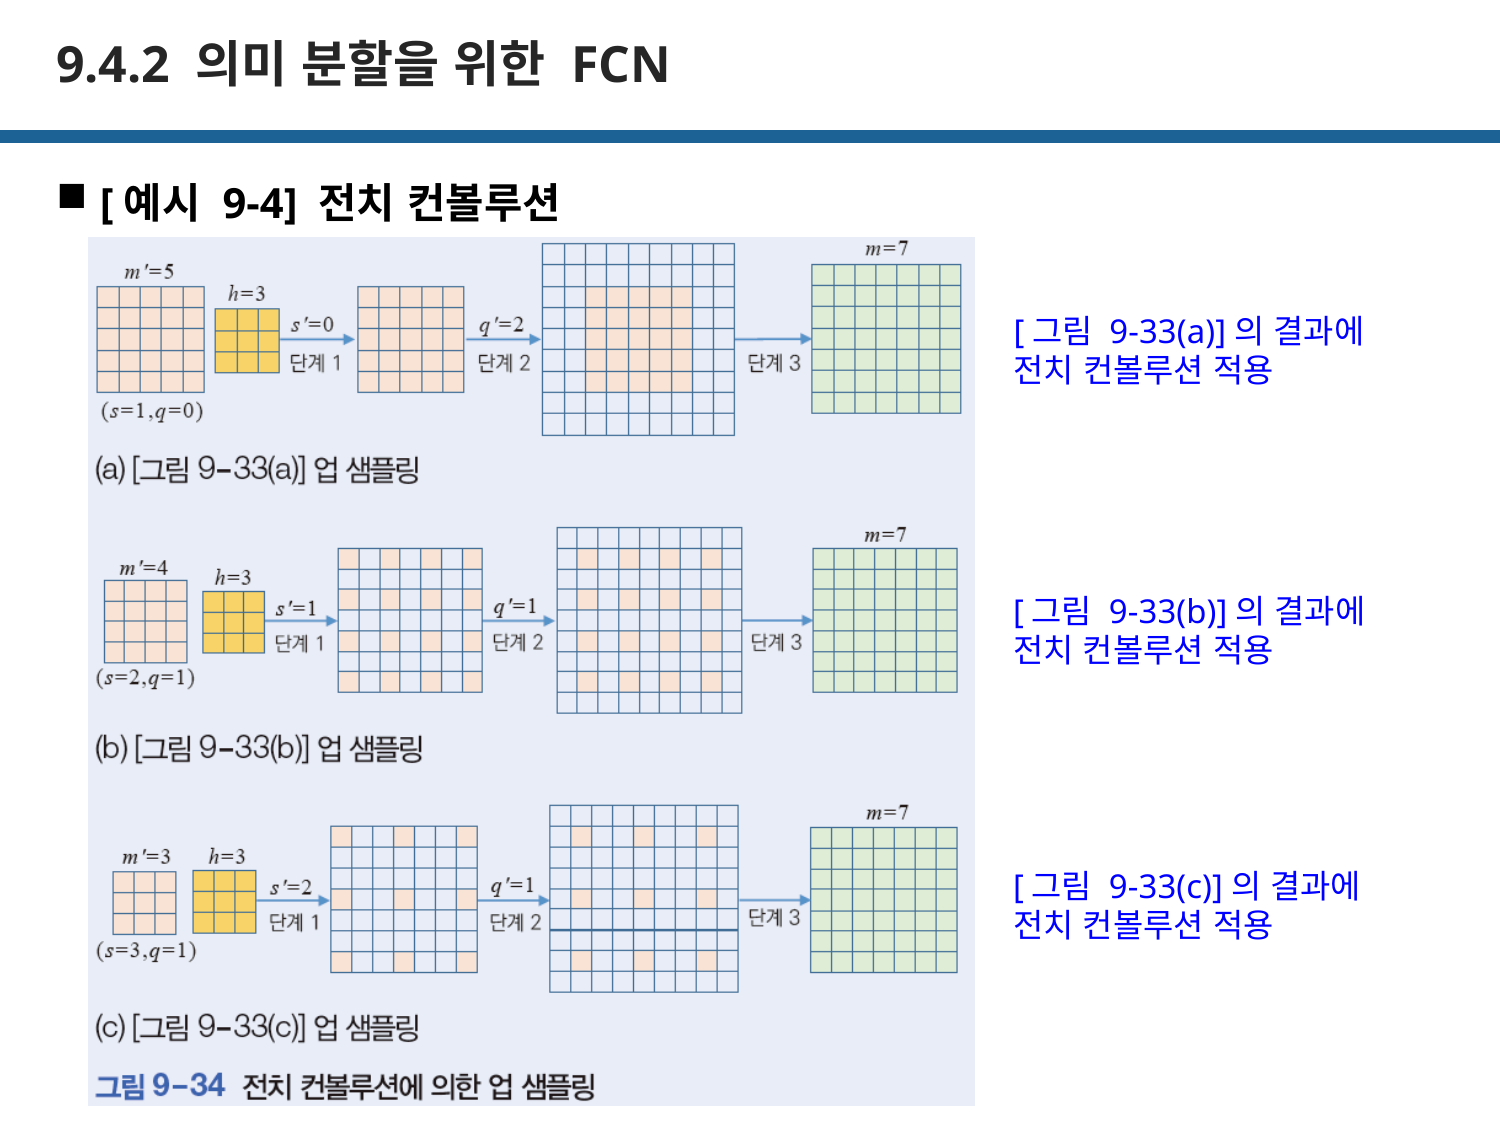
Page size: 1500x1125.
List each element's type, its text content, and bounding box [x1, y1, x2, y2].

text_box [그림 9-33(a)]의 결과에 전치 컨볼루션 적용 [998, 302, 1395, 398]
title 9.4.2 의미 분할을 위한 FCN [41, 17, 1282, 108]
picture [88, 236, 975, 1107]
text_box [그림 9-33(c)]의 결과에 전치 컨볼루션 적용 [998, 857, 1394, 953]
text_box [그림 9-33(b)]의 결과에 전치 컨볼루션 적용 [998, 582, 1394, 677]
list [예시 9-4] 전치 컨볼루션 [41, 169, 1459, 1067]
